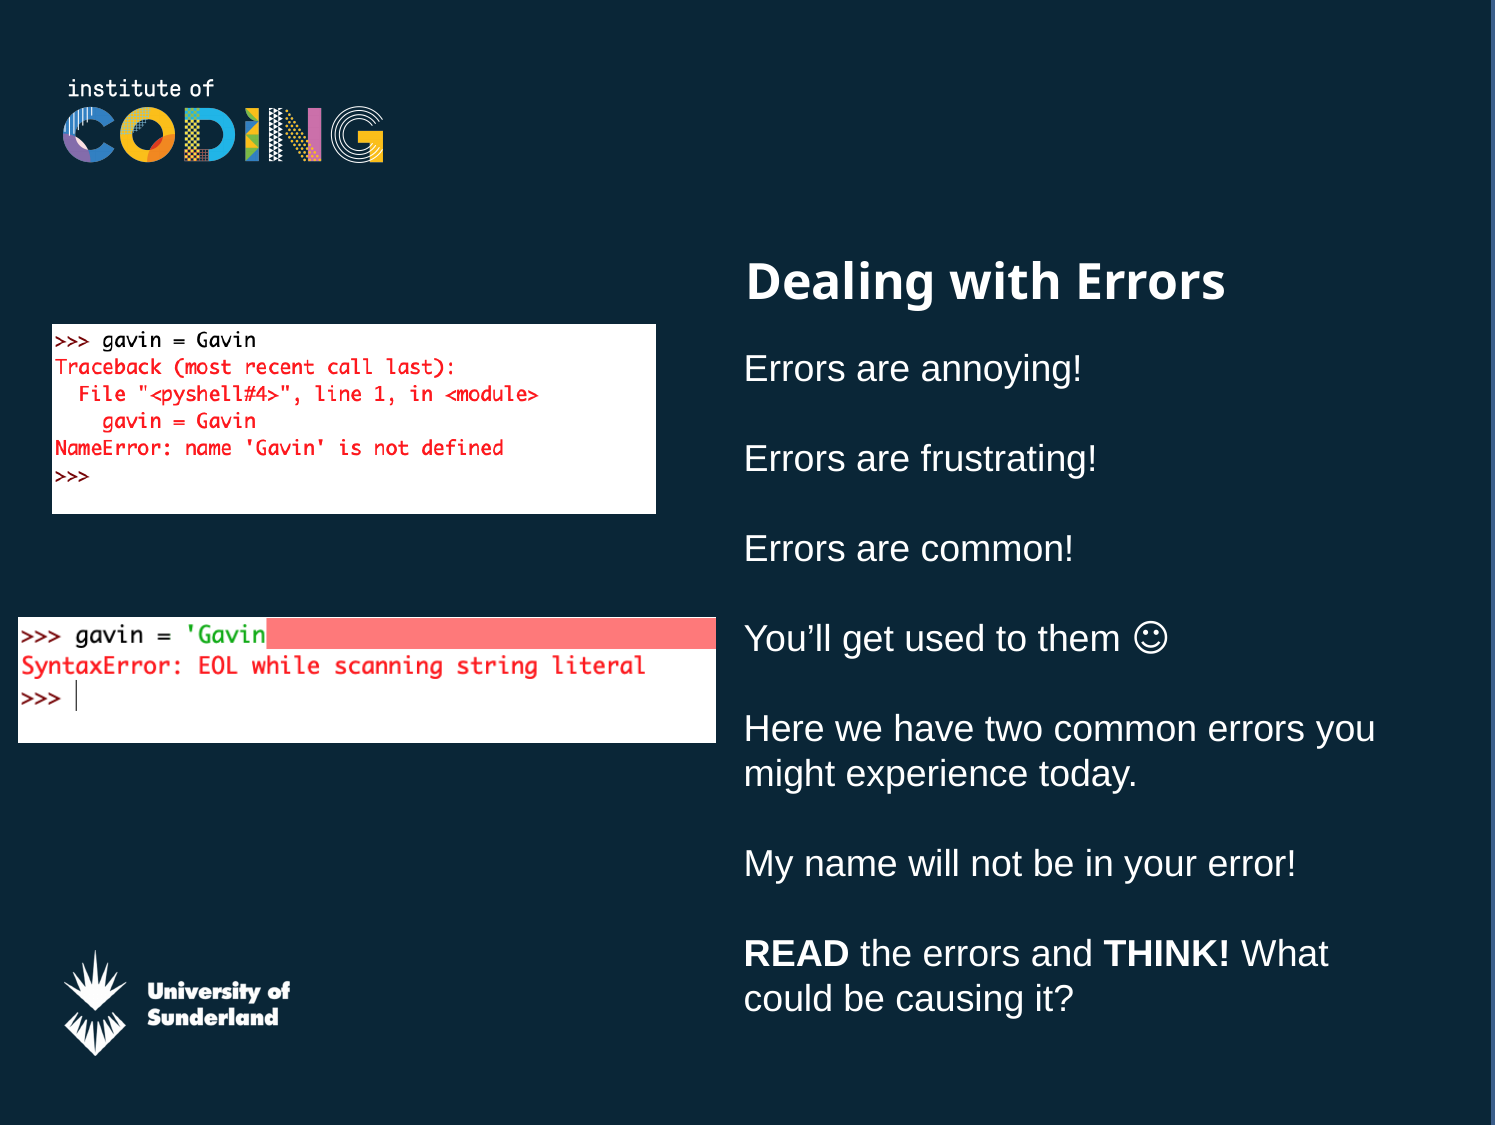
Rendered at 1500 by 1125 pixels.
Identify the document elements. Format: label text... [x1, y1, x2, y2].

picture [64, 950, 290, 1056]
picture [52, 324, 656, 514]
text_box Dealing with Errors [737, 242, 1435, 318]
text_box [0, 0, 1493, 1125]
text_box Errors are annoying! Errors are frustrating! Errors are common! You’ll get used to them ☺ Here we have two common errors you might experience today. My name will not be in your error! READ the errors and THINK! What could be causing it? [736, 337, 1435, 1027]
picture [17, 616, 716, 744]
picture [63, 78, 384, 163]
